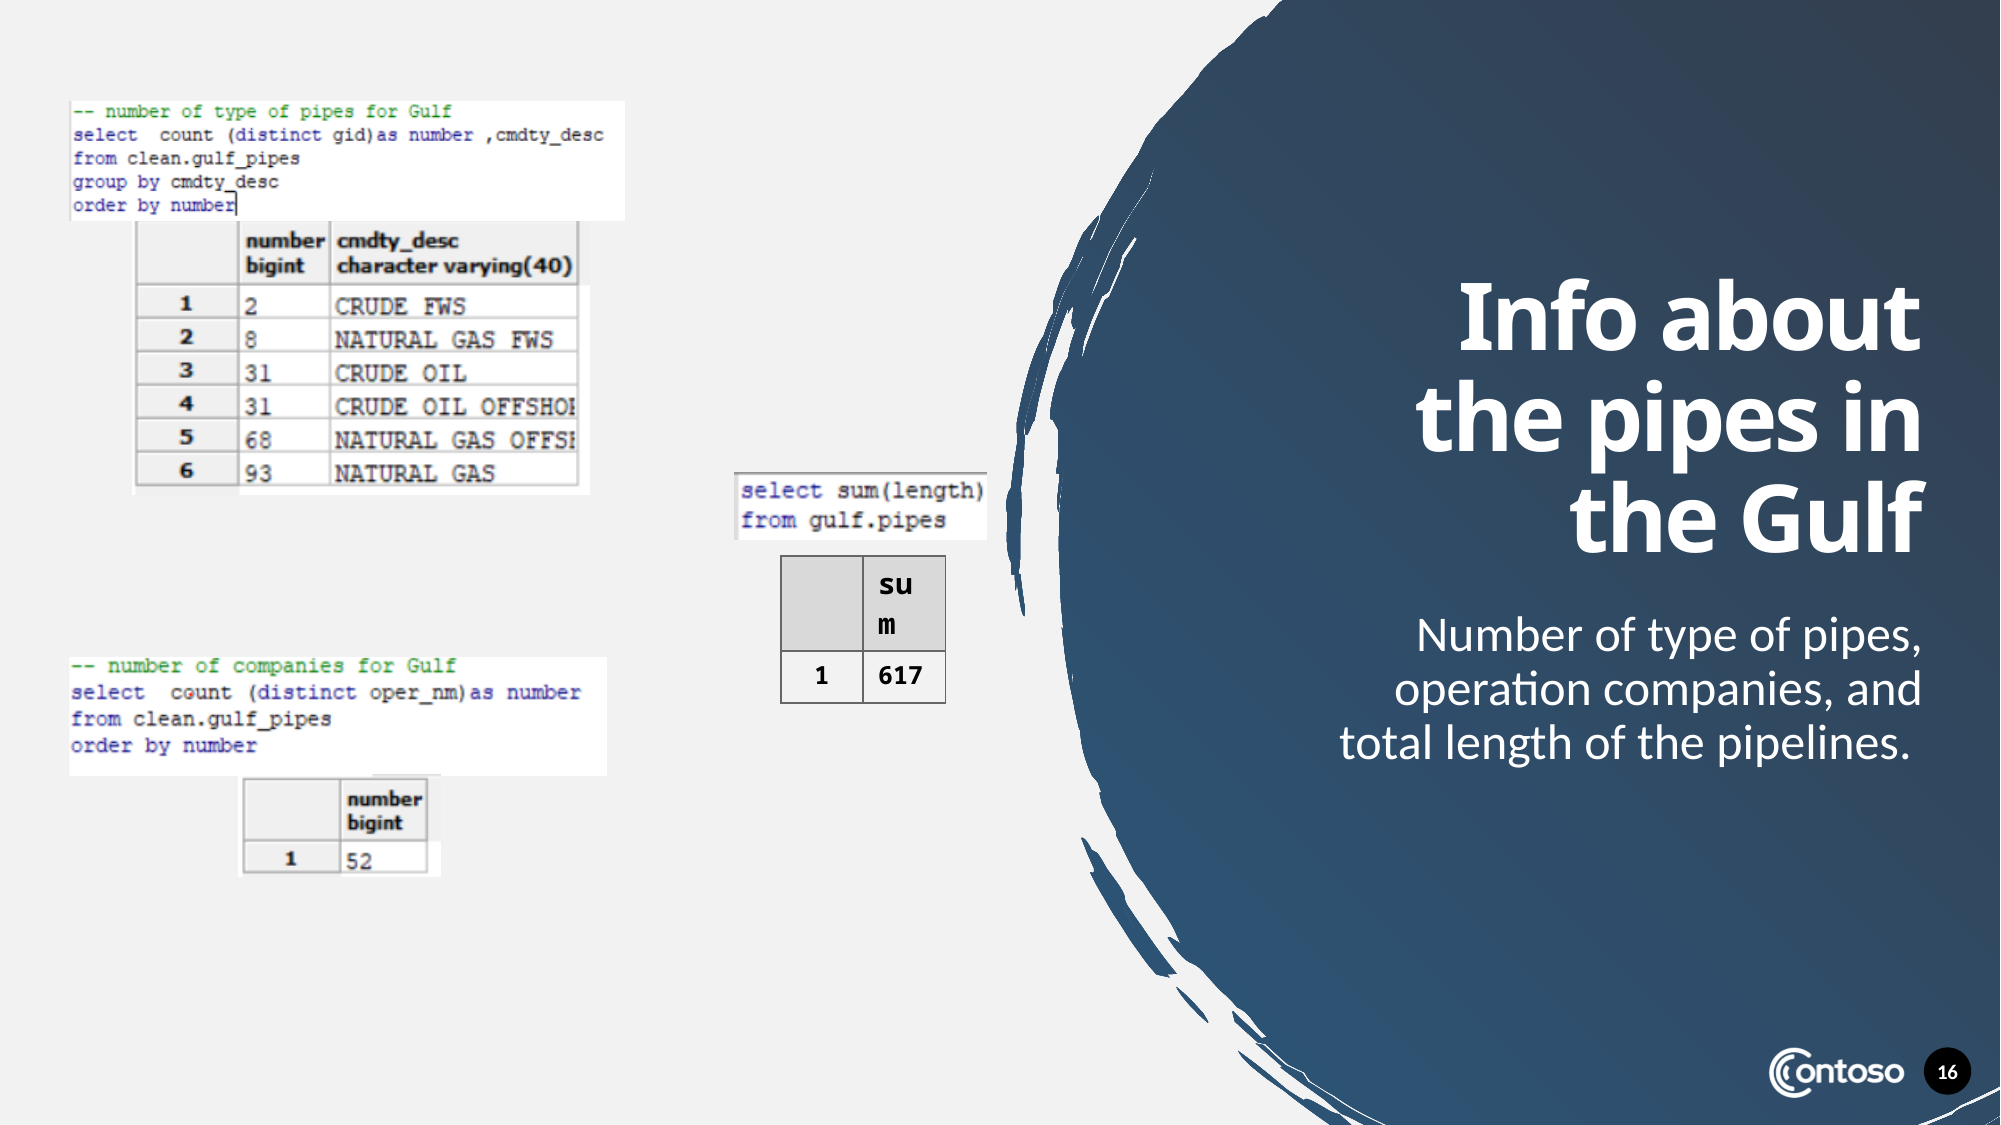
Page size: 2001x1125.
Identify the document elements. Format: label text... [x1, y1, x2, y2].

table_cell 617 [864, 652, 945, 702]
picture [69, 657, 607, 877]
picture [1764, 1043, 1909, 1099]
subtitle Number of type of pipes, operation companies, and total length of the pipelines. [1324, 608, 1923, 841]
picture [734, 472, 987, 540]
title Info about the pipes in the Gulf [1289, 455, 1923, 574]
table_header [782, 557, 862, 650]
picture [69, 101, 625, 495]
table_cell 1 [782, 652, 862, 702]
table_header sum [864, 557, 945, 650]
slide_number 16 [1923, 1047, 1972, 1095]
